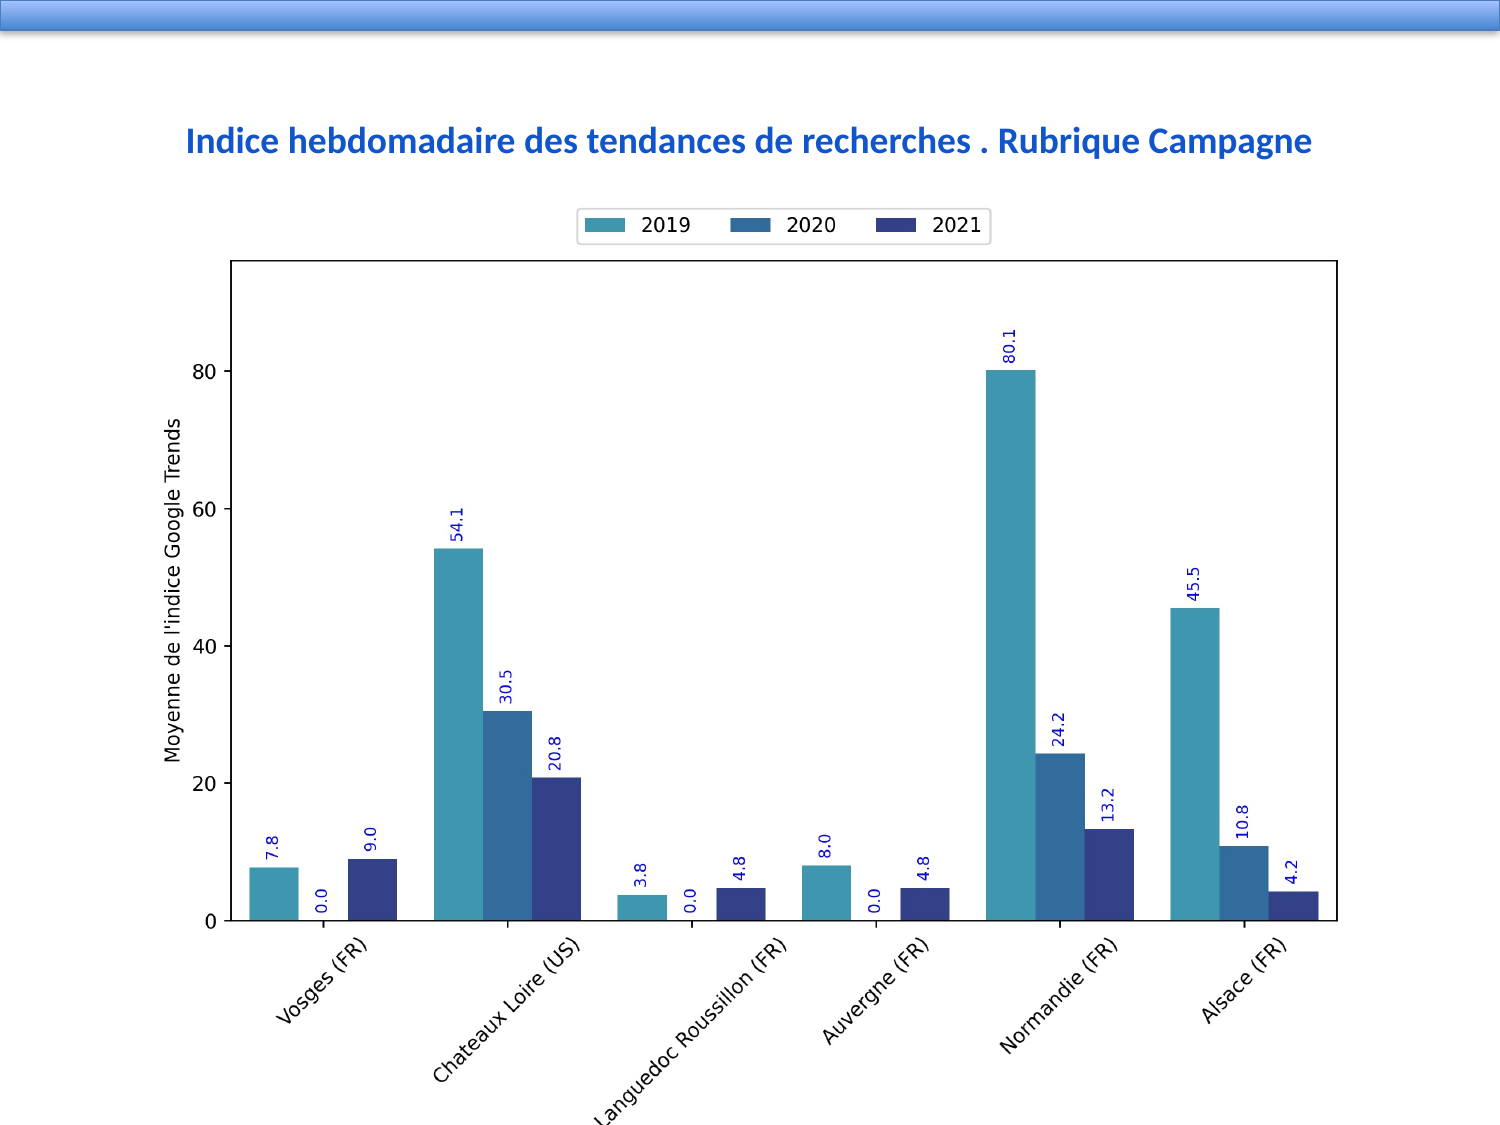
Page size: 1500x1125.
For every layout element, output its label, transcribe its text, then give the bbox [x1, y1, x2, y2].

title Indice hebdomadaire des tendances de recherches . Rubrique Campagne [75, 45, 1425, 233]
text_box [0, 0, 1500, 31]
picture [149, 194, 1351, 1125]
